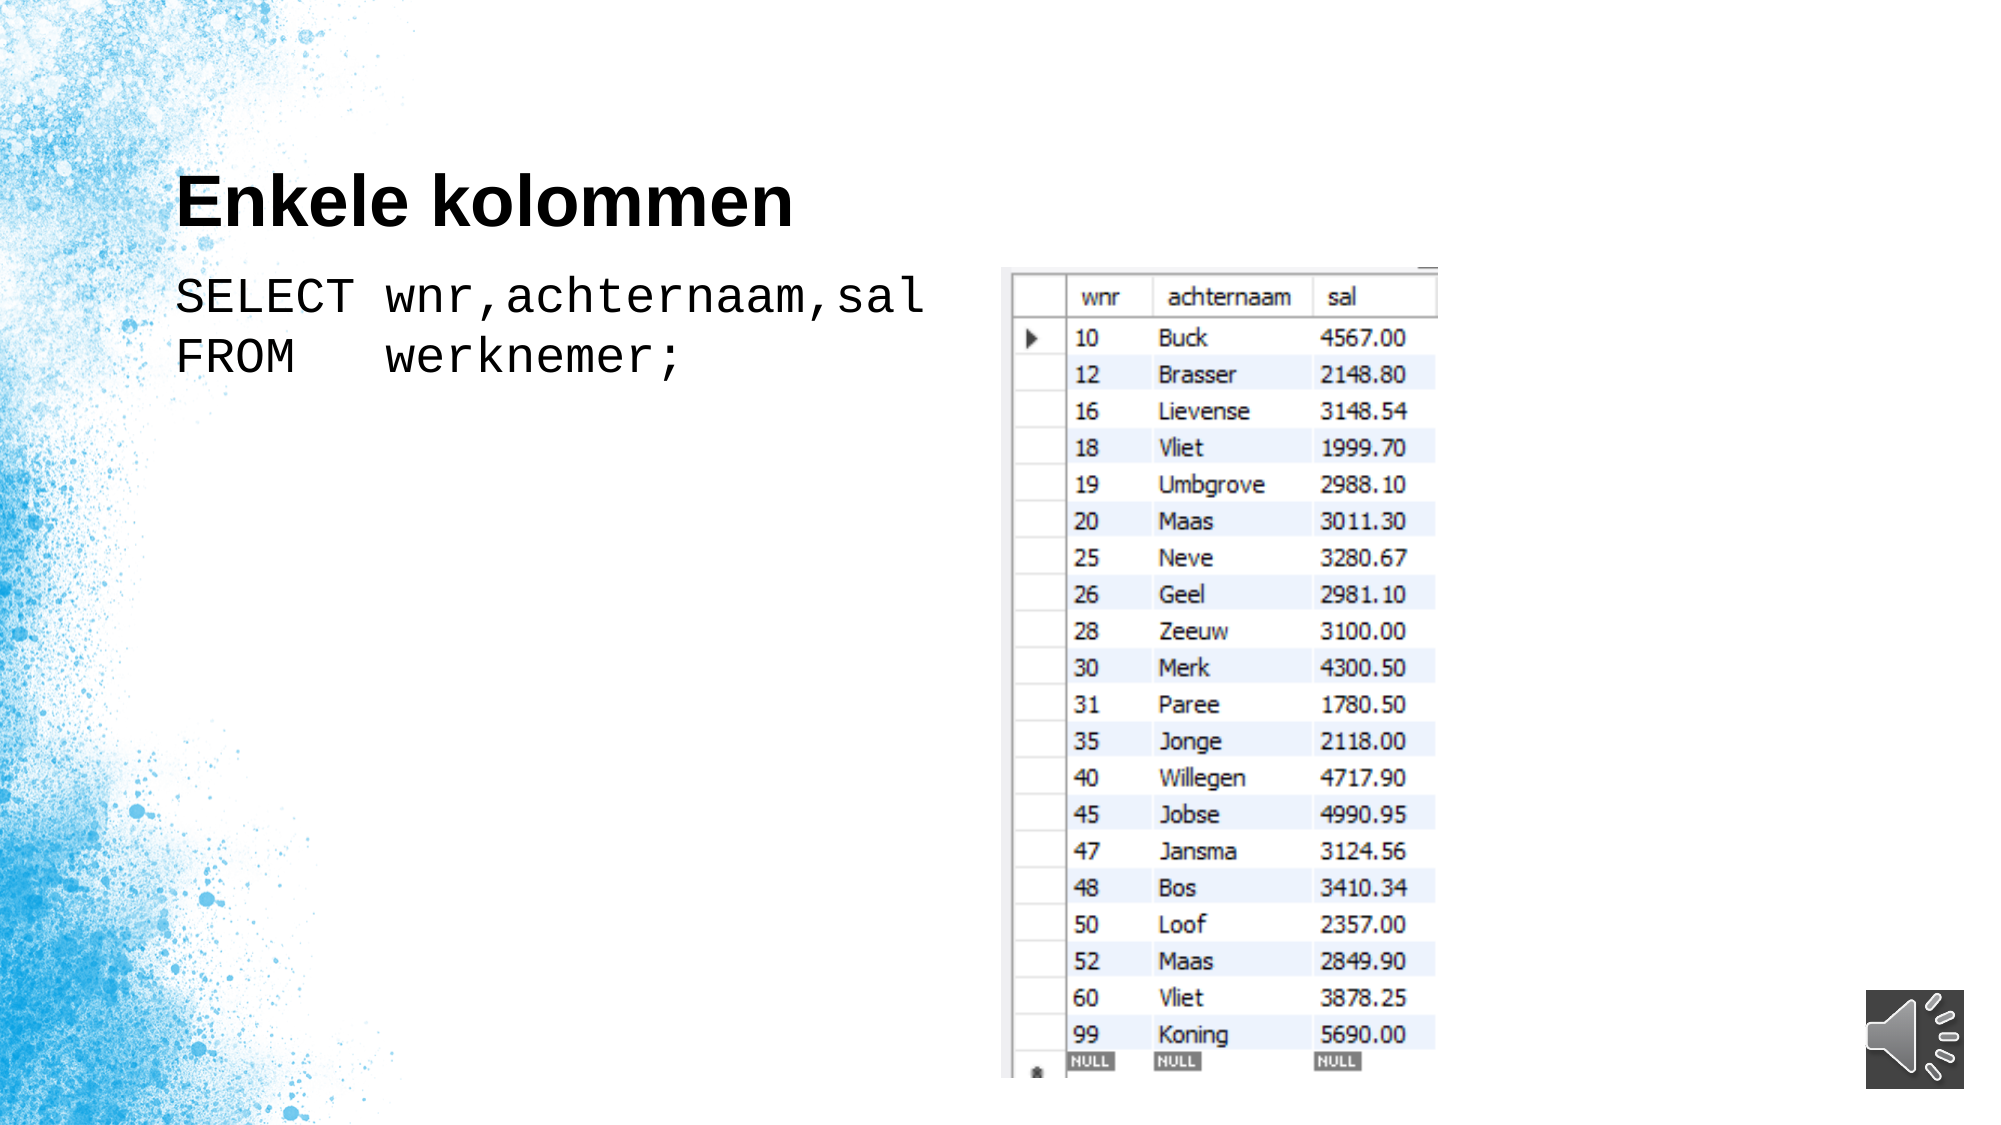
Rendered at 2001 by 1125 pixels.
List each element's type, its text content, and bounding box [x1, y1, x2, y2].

picture [1864, 989, 1966, 1090]
list SELECT wnr,achternaam,sal FROM werknemer; [175, 262, 1601, 1083]
picture [1001, 267, 1438, 1079]
picture [0, 0, 415, 1125]
title Enkele kolommen [175, 66, 1601, 242]
